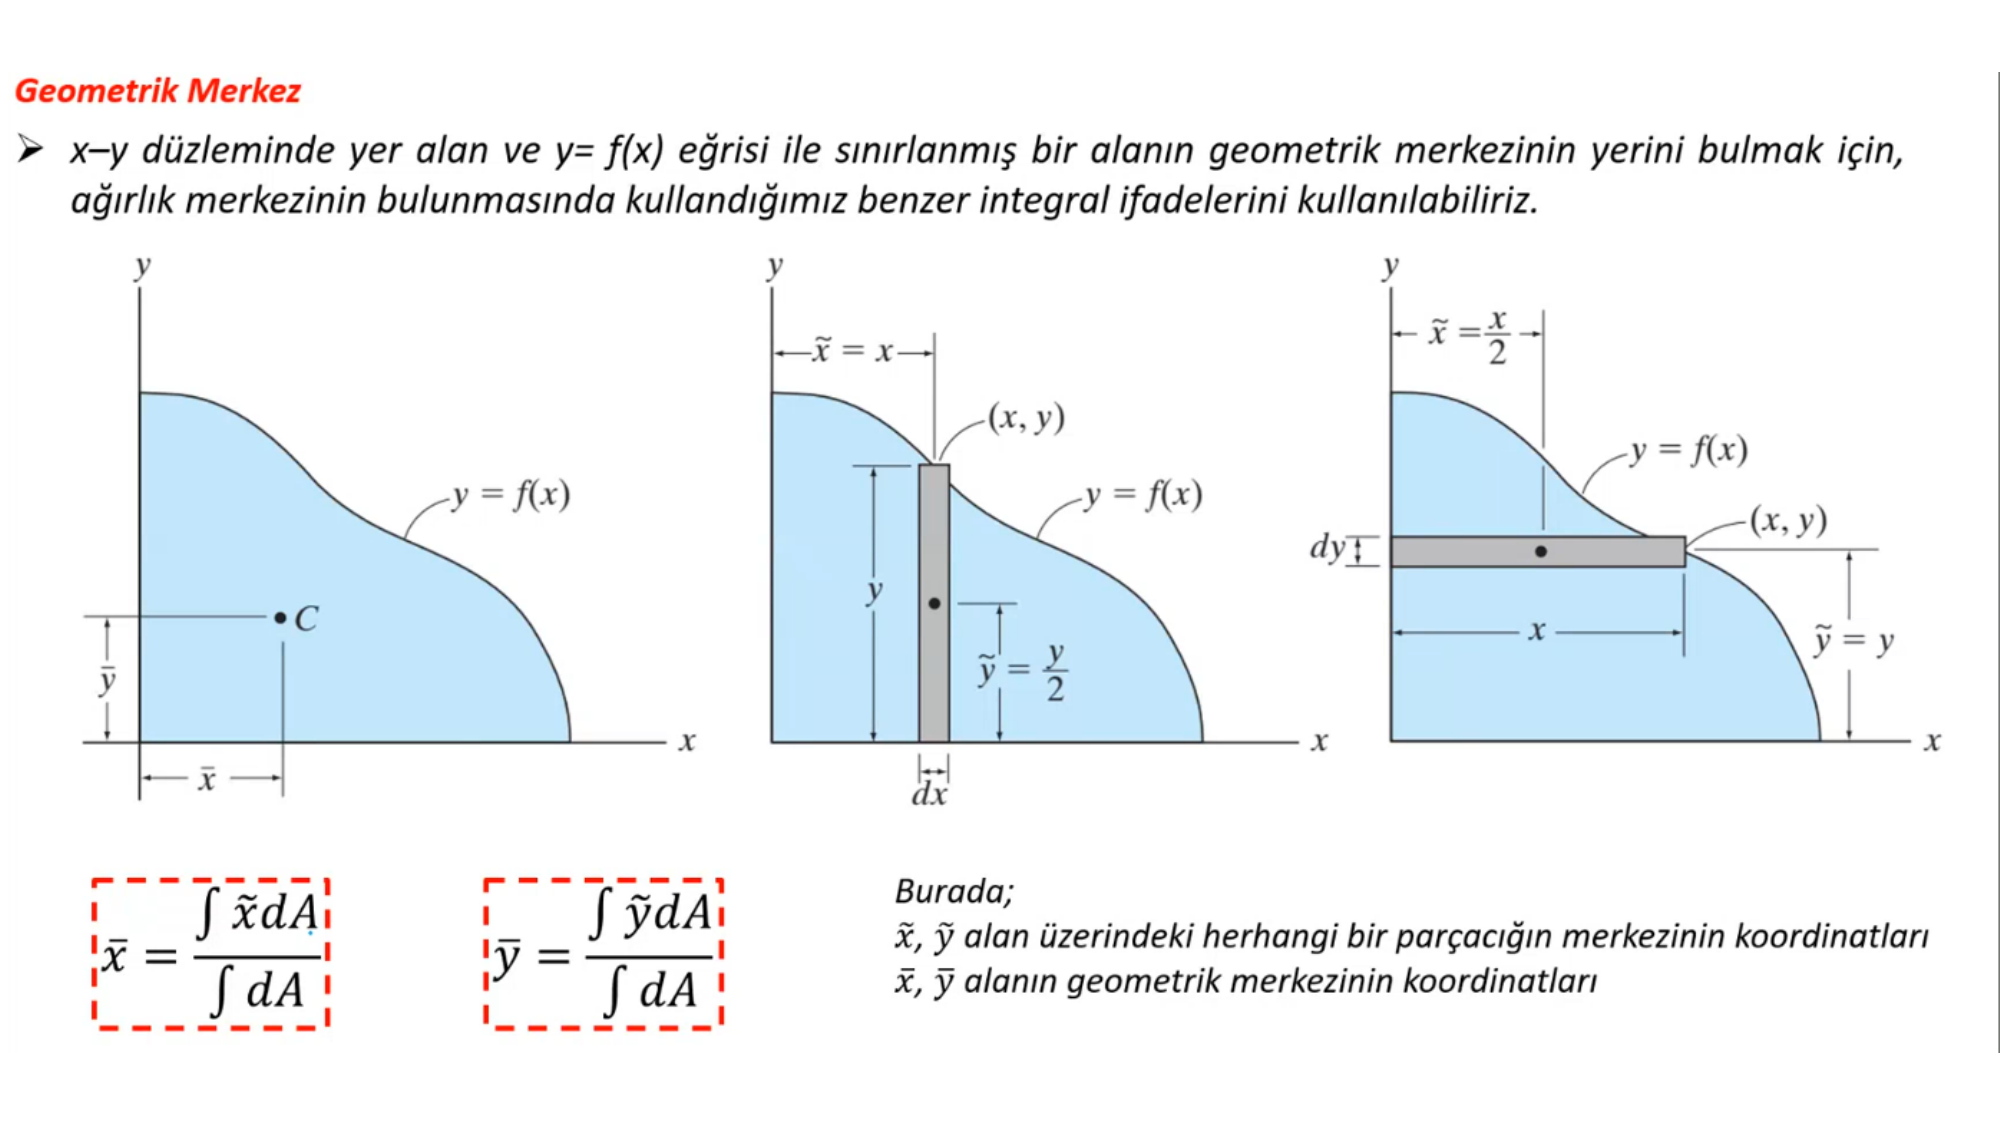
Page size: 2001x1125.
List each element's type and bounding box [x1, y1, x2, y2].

picture [0, 72, 2000, 1053]
